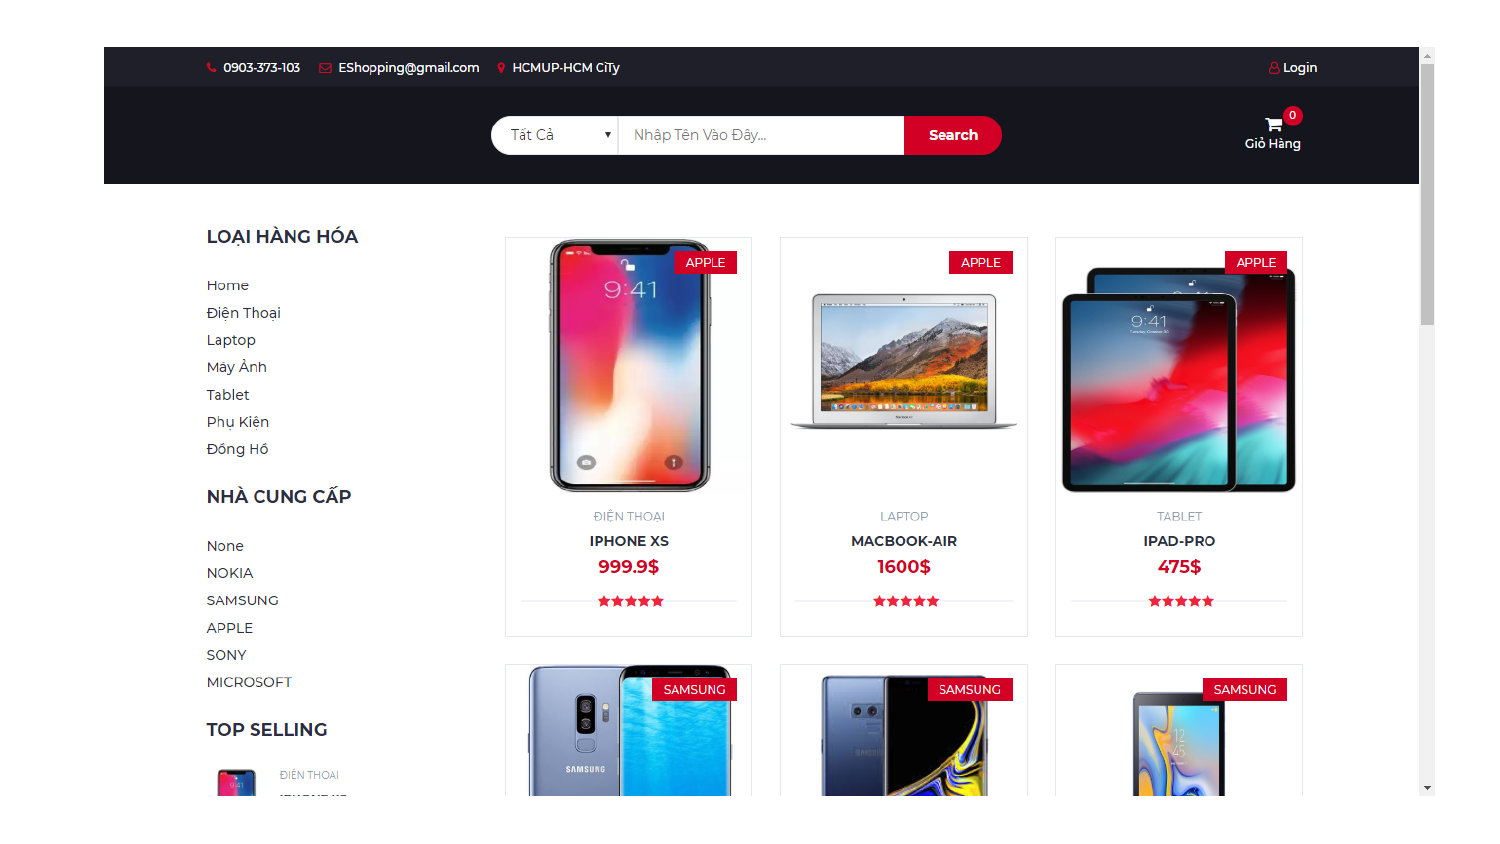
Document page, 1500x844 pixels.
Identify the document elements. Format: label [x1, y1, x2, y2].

picture [104, 47, 1436, 797]
